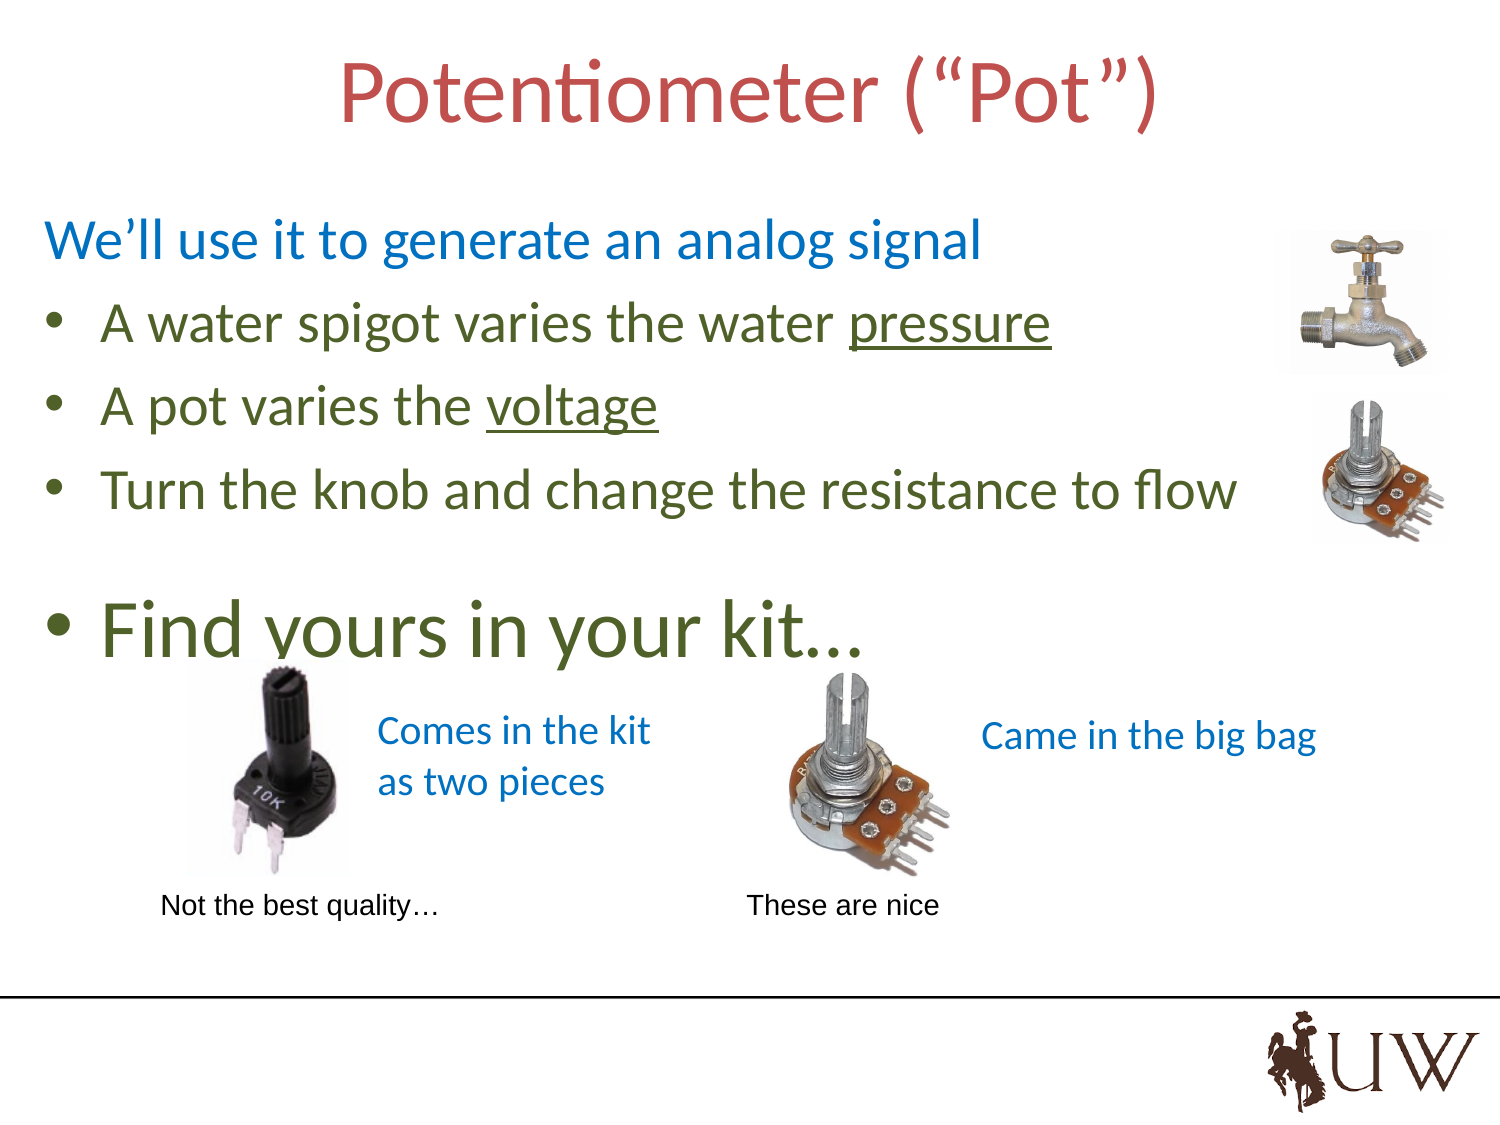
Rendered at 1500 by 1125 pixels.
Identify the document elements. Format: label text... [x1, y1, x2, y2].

picture [774, 661, 956, 878]
picture [1310, 393, 1450, 543]
text_box Not the best quality… [145, 878, 456, 929]
text_box Came in the big bag [966, 699, 1380, 765]
list We’ll use it to generate an analog signal A water spigot varies the water pressure A pot varies the voltage Turn the knob and change the resistance to flow Find yours in your kit… [29, 193, 1465, 674]
text_box These are nice [731, 878, 956, 929]
picture [0, 996, 1500, 1125]
text_box Comes in the kit as two pieces [362, 695, 681, 811]
picture [1275, 230, 1450, 374]
title Potentiometer (“Pot”) [75, 23, 1425, 153]
picture [187, 659, 351, 876]
